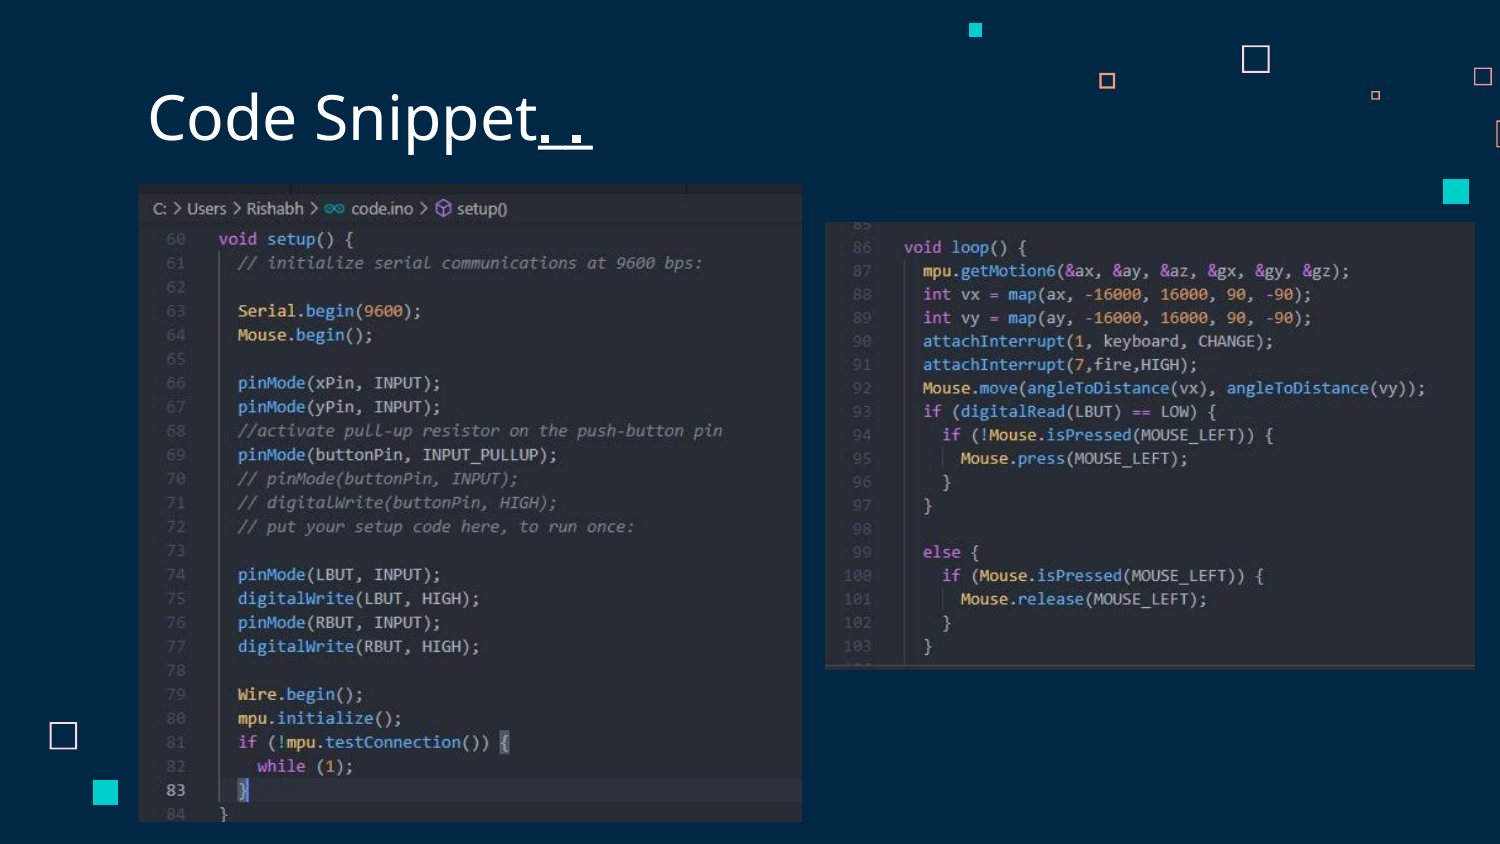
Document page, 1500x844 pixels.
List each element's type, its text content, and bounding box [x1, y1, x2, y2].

title Code Snippet__ [132, 85, 837, 168]
picture [824, 222, 1476, 670]
picture [137, 183, 802, 823]
text_box [571, 133, 582, 144]
text_box [540, 133, 551, 144]
